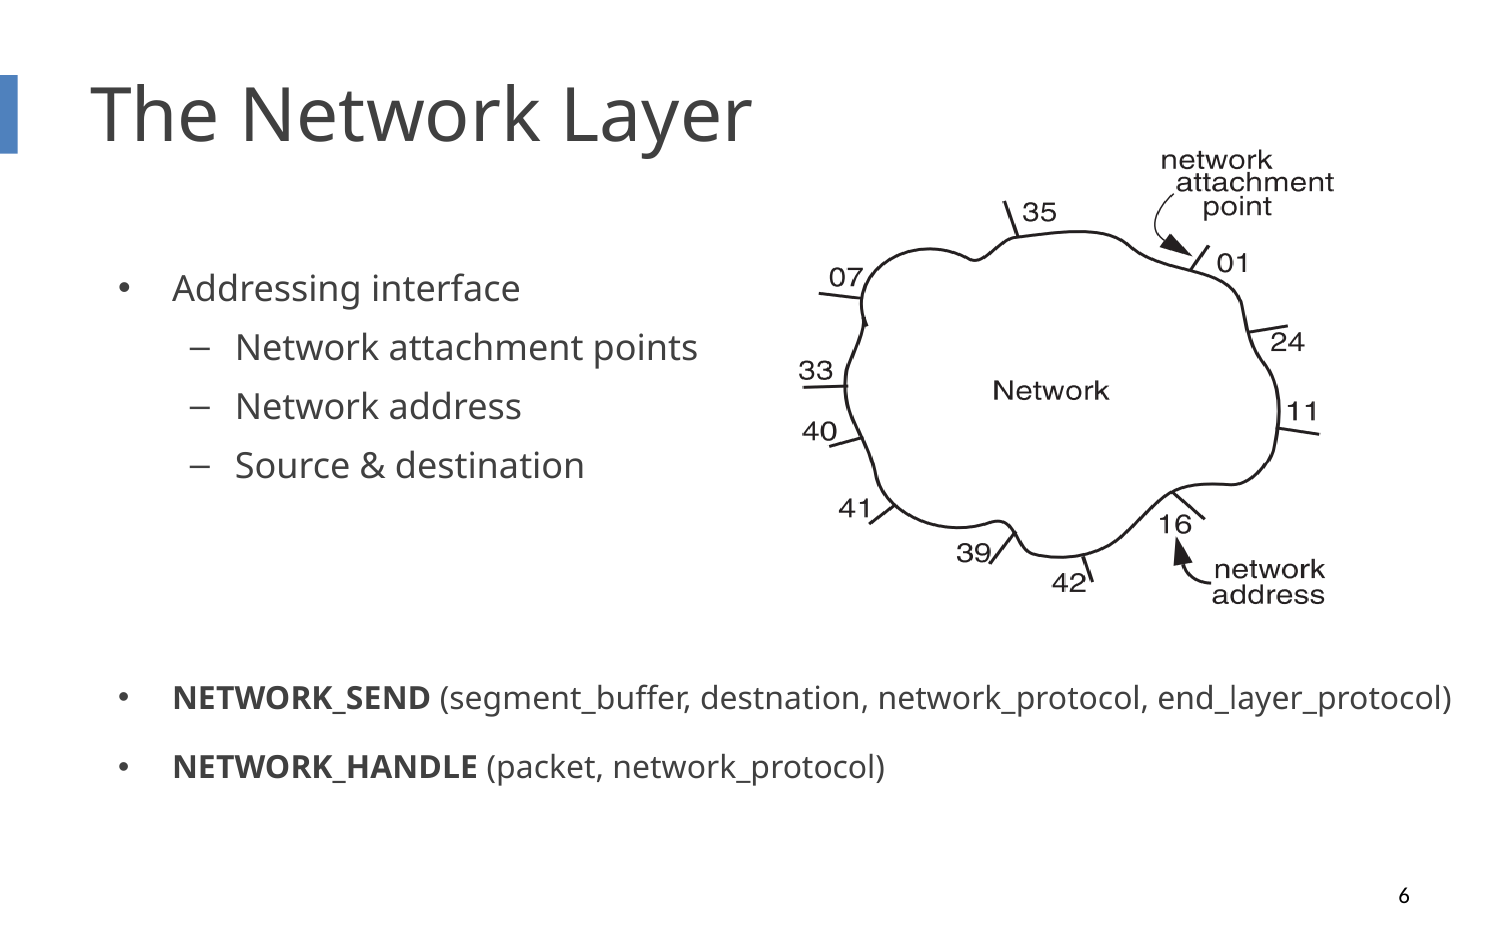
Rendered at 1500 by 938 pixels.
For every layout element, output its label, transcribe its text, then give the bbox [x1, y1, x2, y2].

title The Network Layer [75, 37, 1425, 186]
picture [785, 137, 1352, 625]
list Addressing interface Network attachment points Network address Source & destination NETWORK_SEND (segment_buffer, destnation, network_protocol, end_layer_protocol) NETWORK_HANDLE (packet, network_protocol) [103, 249, 1469, 845]
slide_number 6 [1074, 868, 1425, 919]
